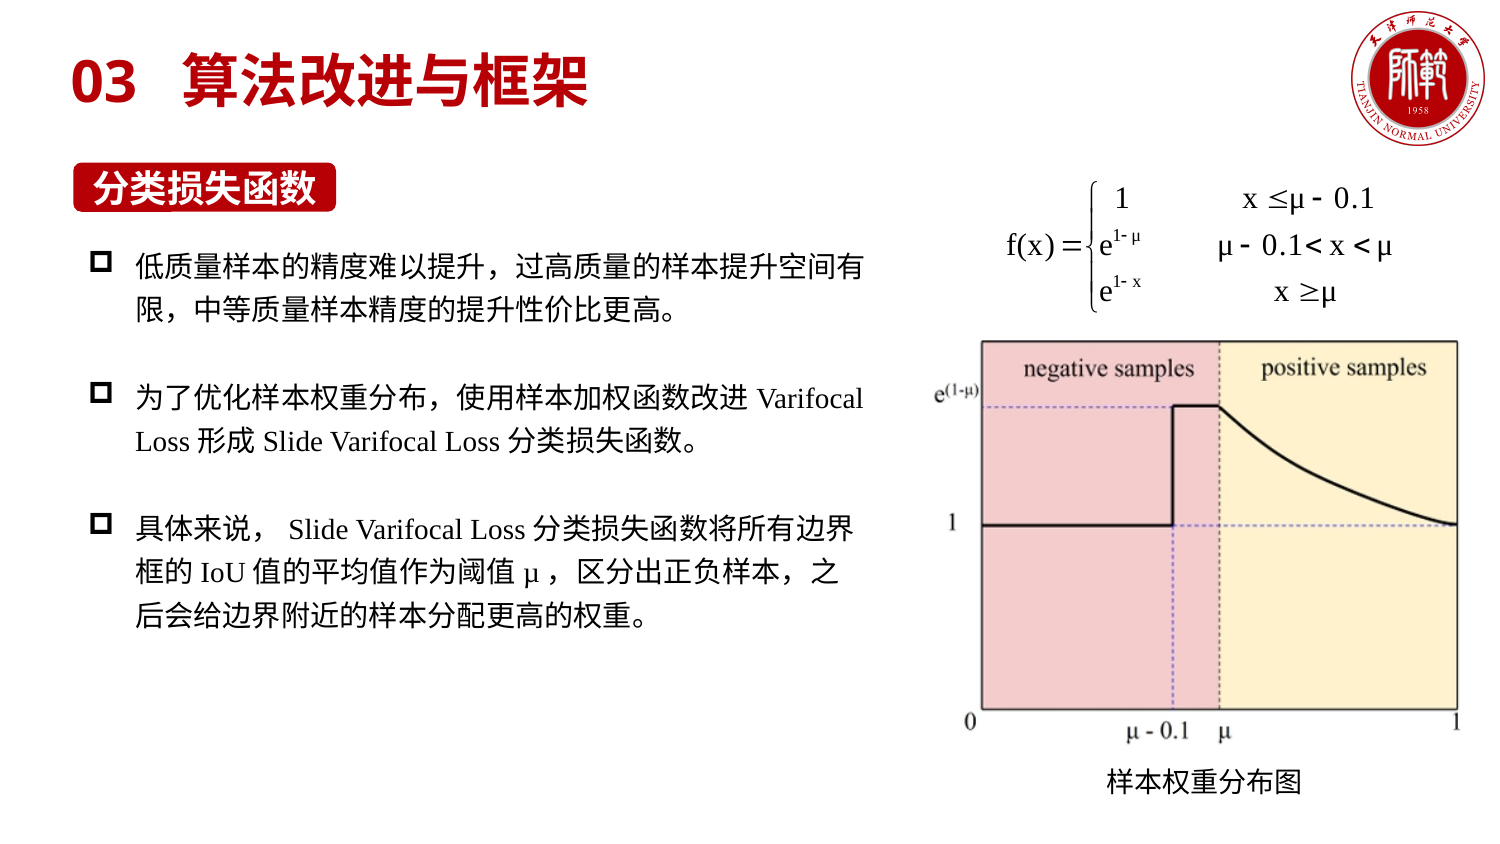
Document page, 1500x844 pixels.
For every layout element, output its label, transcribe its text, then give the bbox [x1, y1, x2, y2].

text_box 低质量样本的精度难以提升，过高质量的样本提升空间有限，中等质量样本精度的提升性价比更高。 为了优化样本权重分布，使用样本加权函数改进Varifocal Loss形成Slide Varifocal Loss分类损失函数。 具体来说，Slide Varifocal Loss分类损失函数将所有边界框的IoU值的平均值作为阈值µ，区分出正负样本，之后会给边界附近的样本分配更高的权重。 [73, 231, 883, 772]
text_box 分类损失函数 [72, 161, 338, 213]
picture [919, 319, 1482, 758]
picture [1351, 11, 1485, 146]
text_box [1001, 174, 1400, 320]
text_box 03 算法改进与框架 [55, 36, 605, 121]
text_box 样本权重分布图 [1087, 758, 1322, 799]
